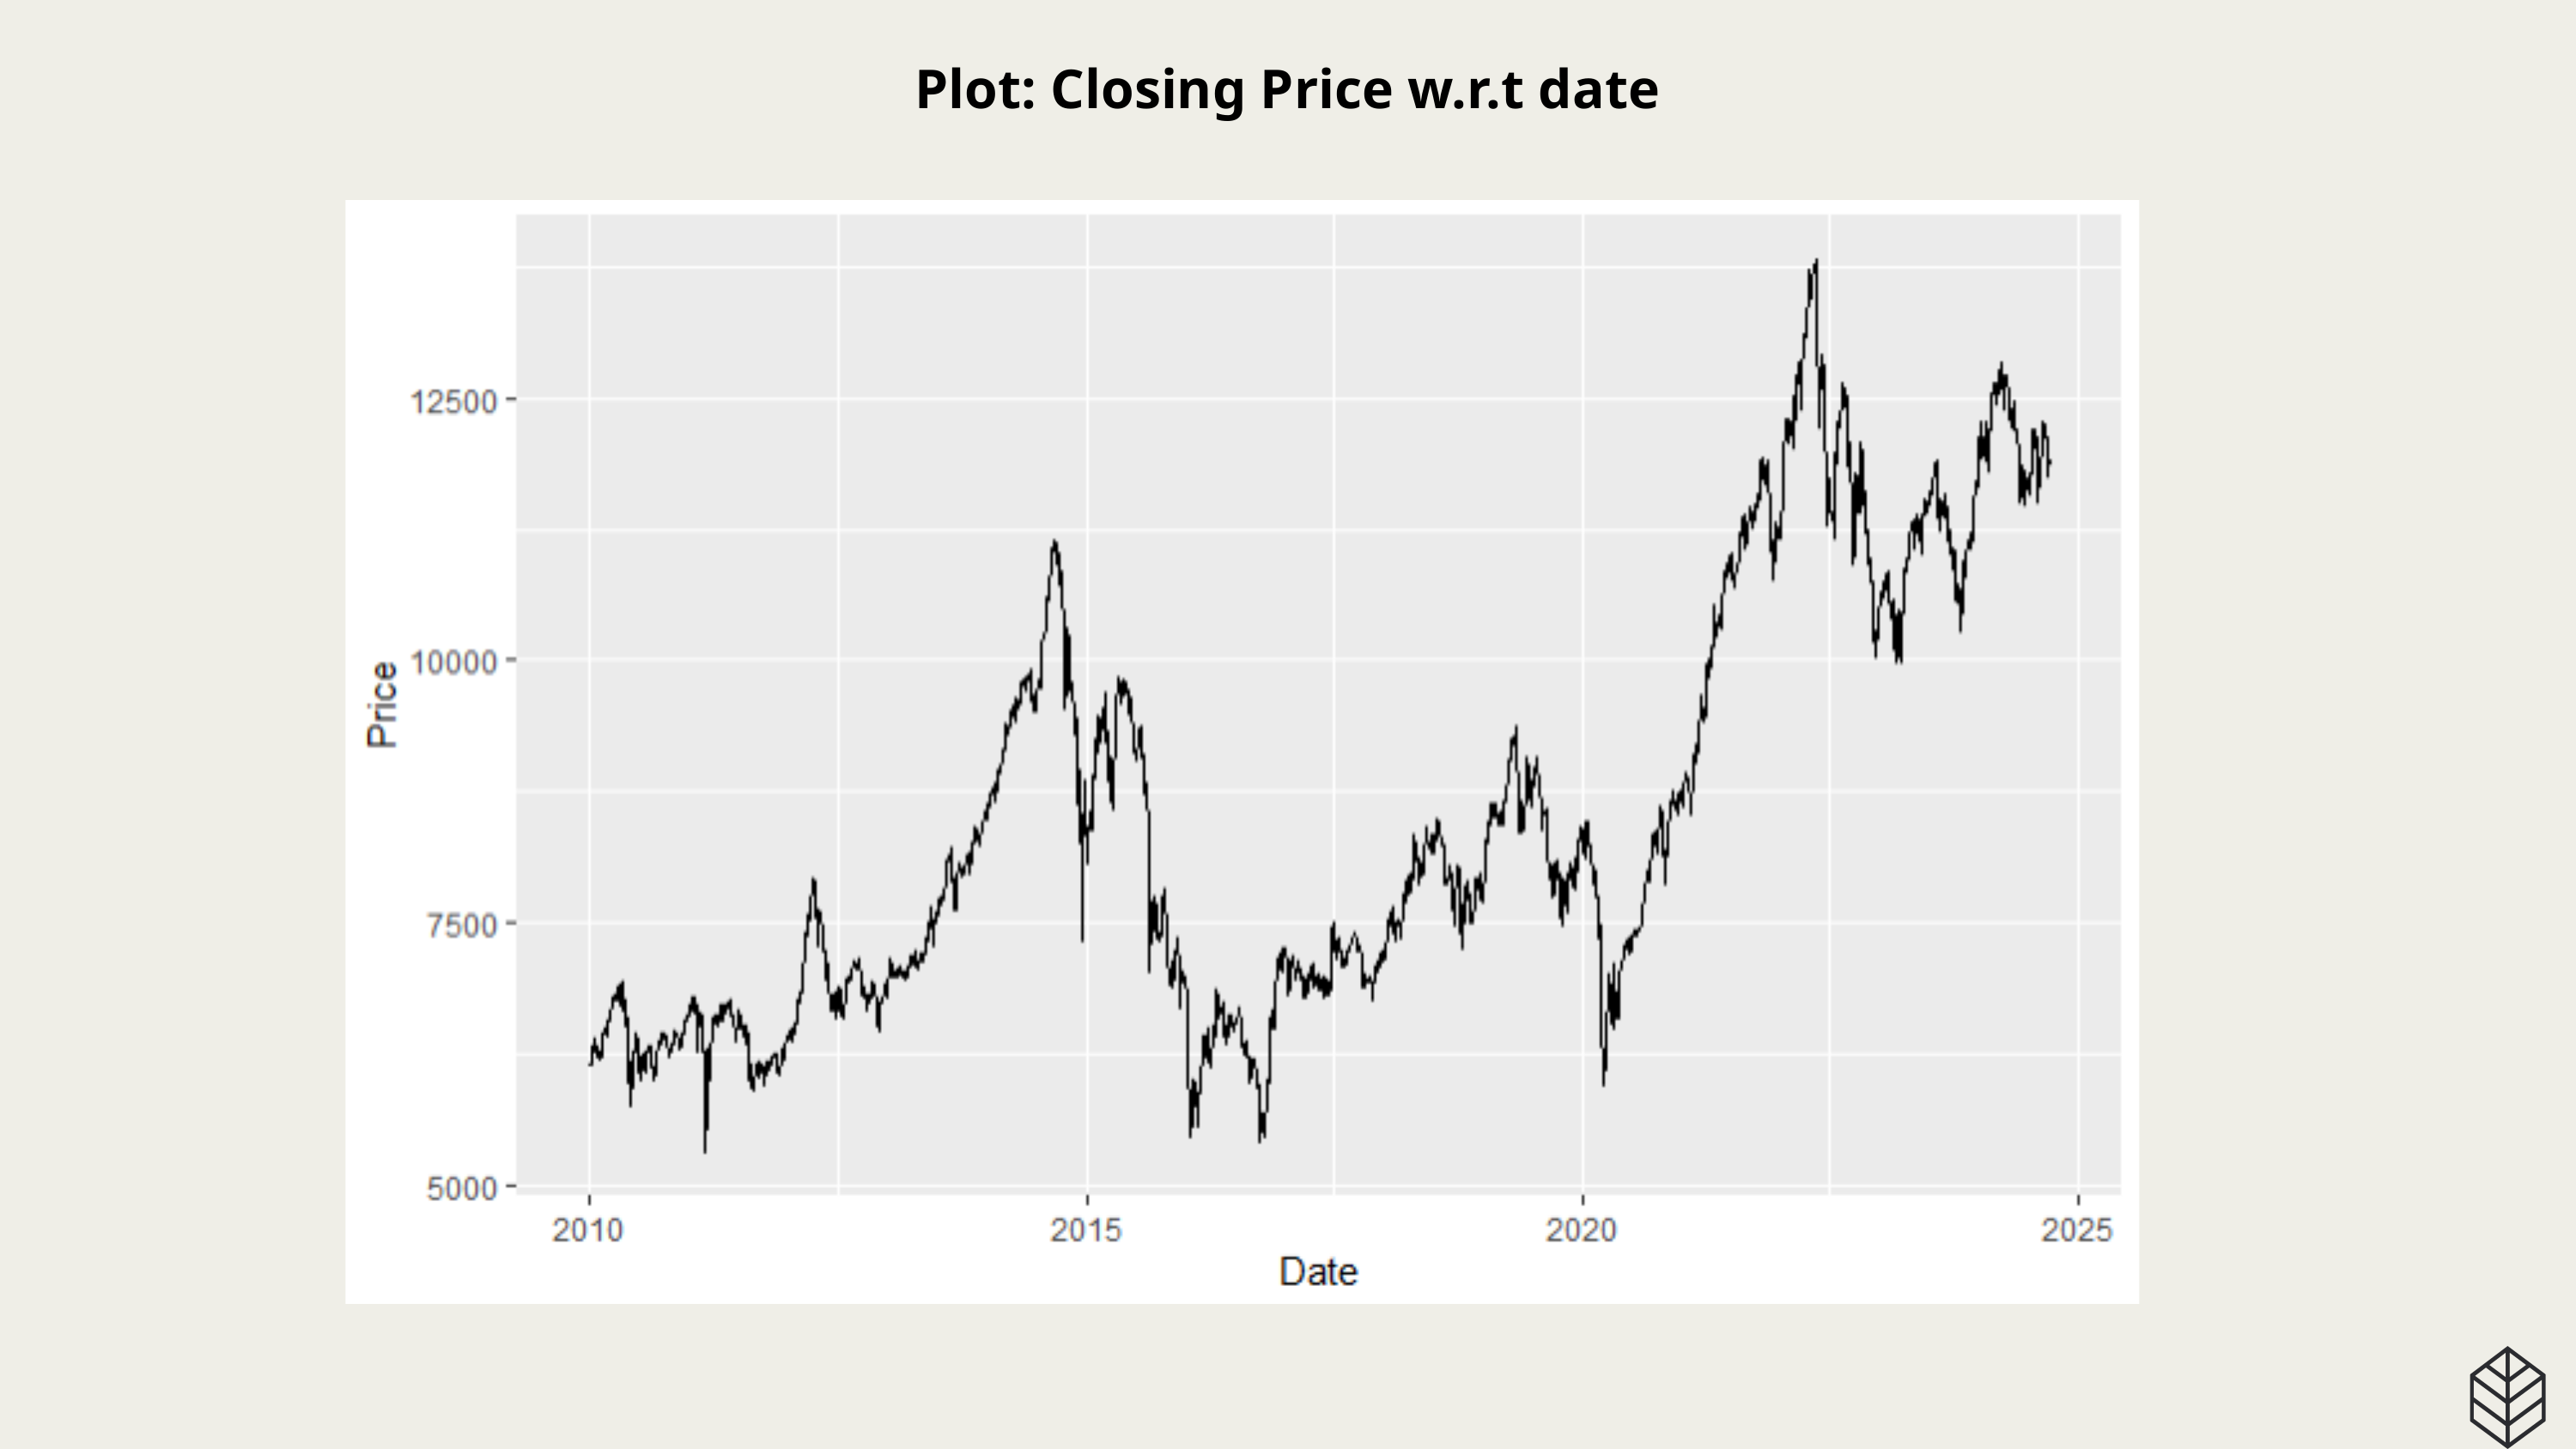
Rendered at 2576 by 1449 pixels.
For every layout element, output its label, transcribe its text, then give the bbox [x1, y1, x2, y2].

text_box [2470, 1346, 2546, 1449]
text_box [345, 200, 2140, 1304]
text_box Plot: Closing Price w.r.t date [818, 44, 1758, 120]
